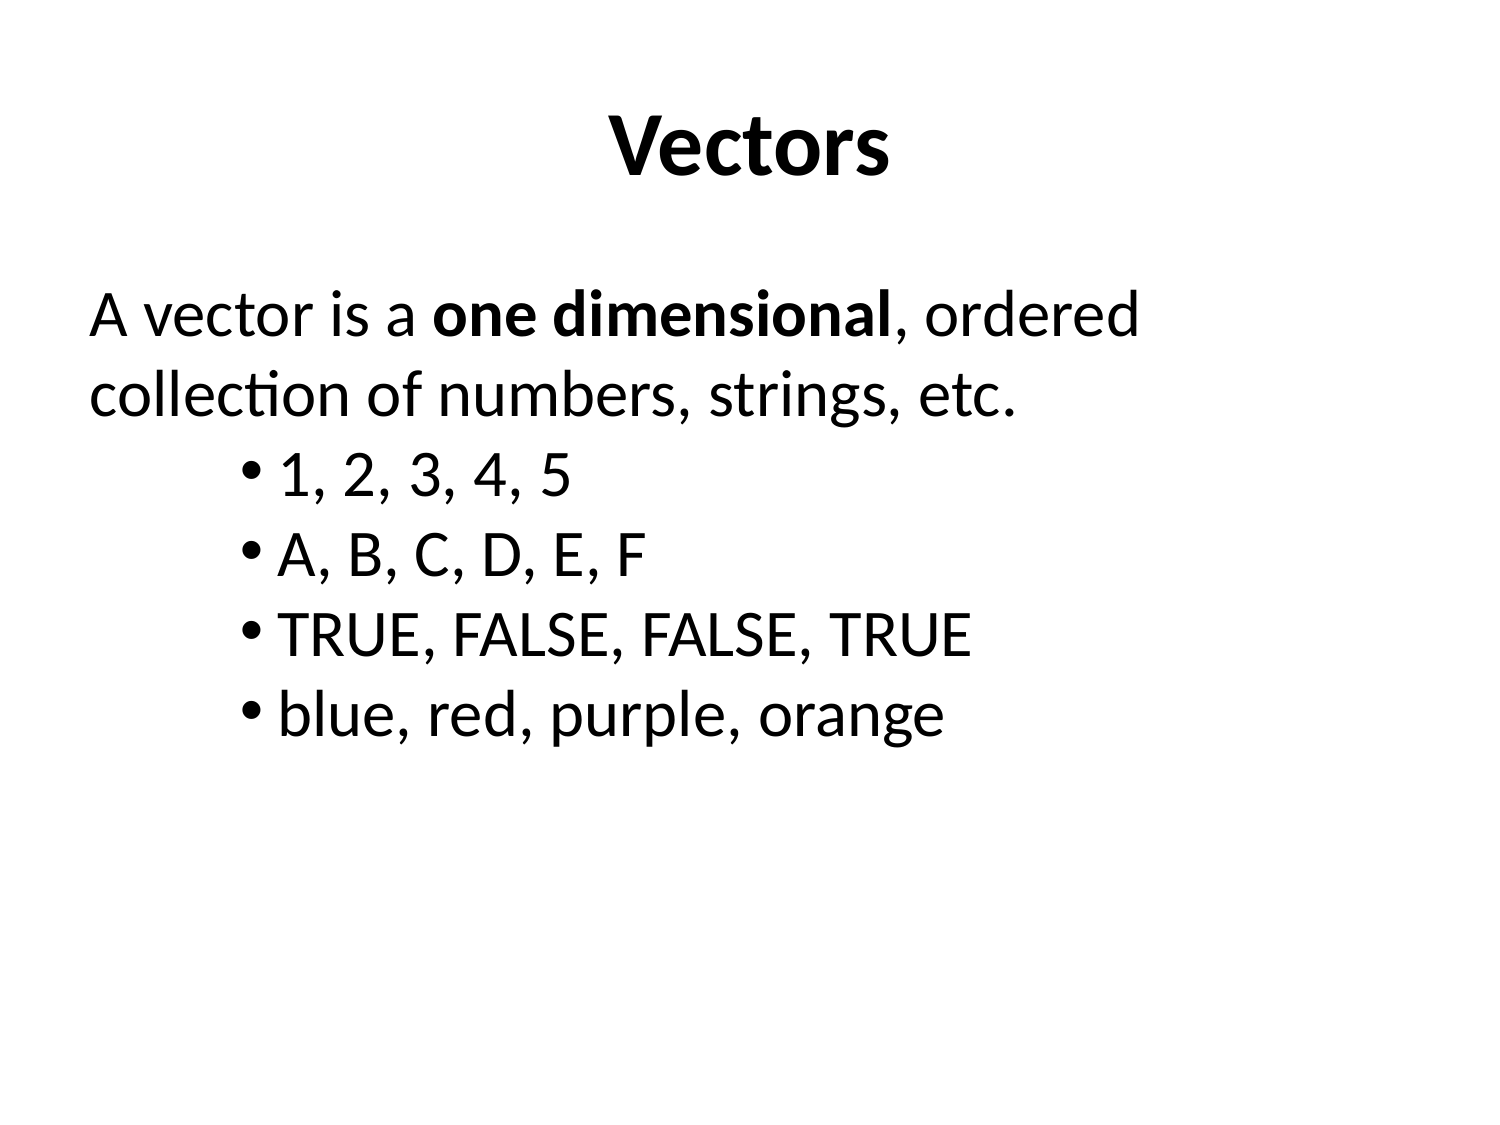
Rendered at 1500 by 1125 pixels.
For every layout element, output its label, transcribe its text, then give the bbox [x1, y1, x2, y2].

text_box A vector is a one dimensional, ordered collection of numbers, strings, etc. 1, 2, 3, 4, 5 A, B, C, D, E, F TRUE, FALSE, FALSE, TRUE blue, red, purple, orange [74, 262, 1425, 1005]
text_box Vectors [74, 45, 1425, 233]
